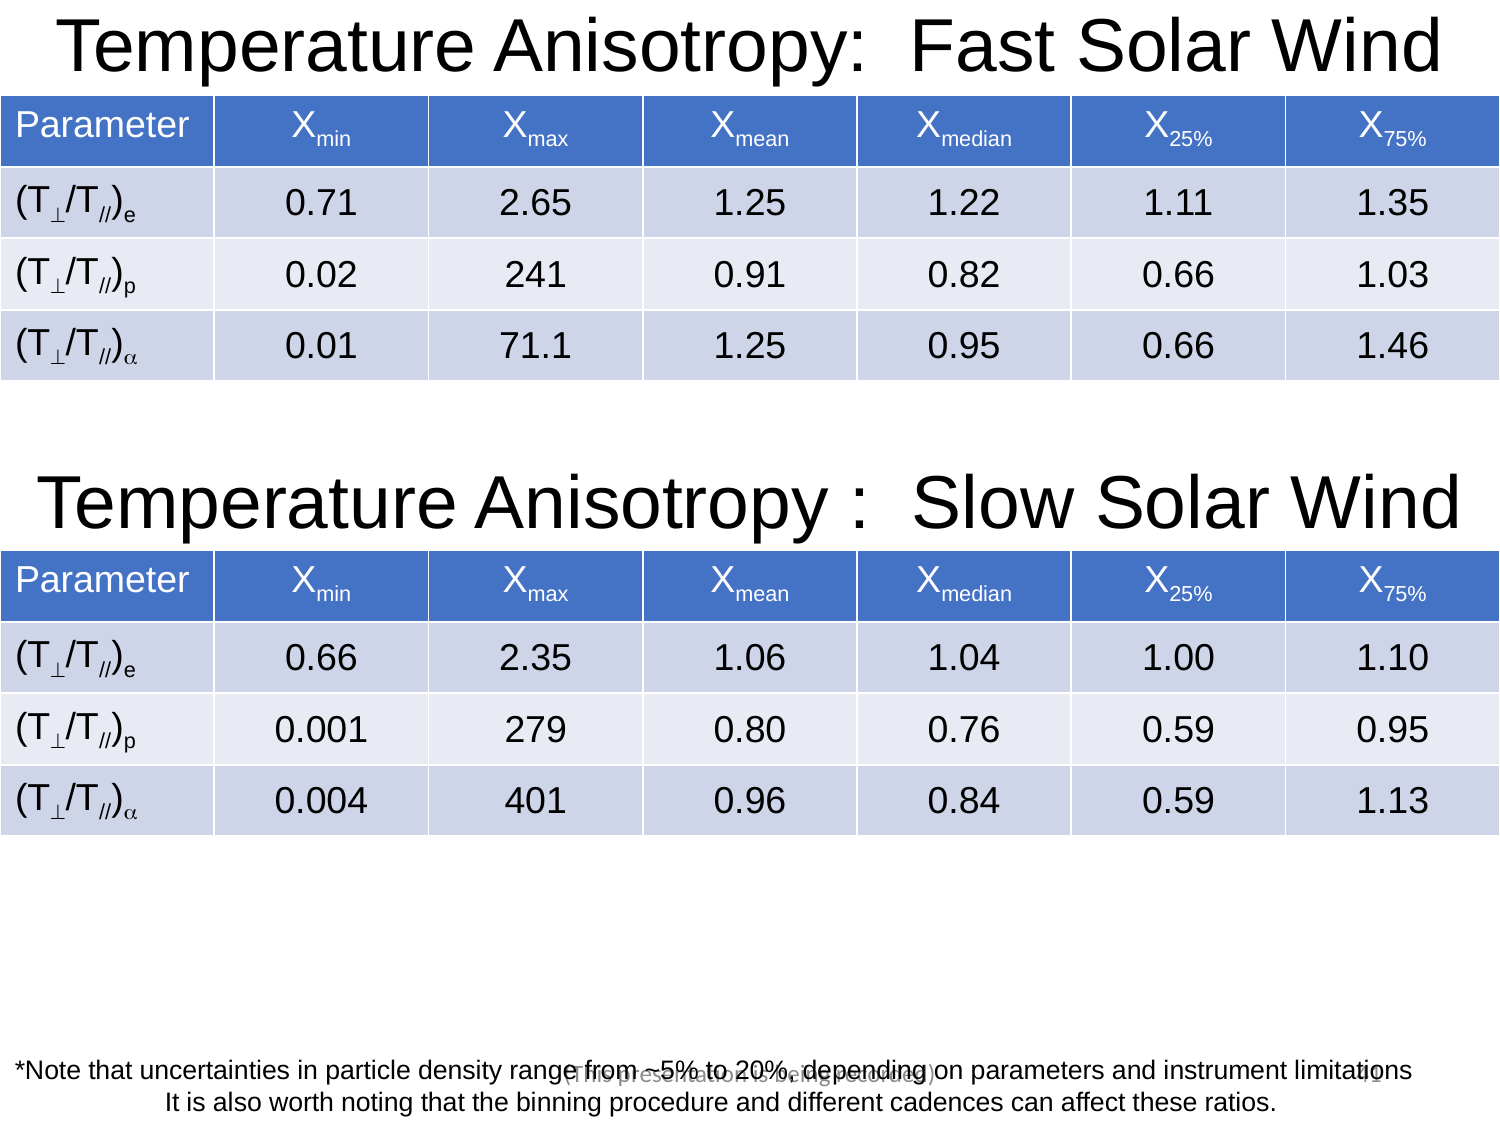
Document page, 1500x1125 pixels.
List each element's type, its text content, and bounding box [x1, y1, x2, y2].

table_cell (T^/T//)p [1, 694, 213, 764]
table_cell 0.82 [858, 239, 1070, 309]
table_cell (T^/T//)p [1, 239, 213, 309]
table_cell 0.66 [1072, 239, 1285, 309]
table_cell 0.95 [858, 311, 1070, 380]
table_cell 0.91 [644, 239, 856, 309]
table_cell 1.13 [1286, 766, 1499, 835]
table_cell 241 [429, 239, 642, 309]
table_cell 0.71 [215, 168, 428, 237]
table_cell 0.59 [1072, 766, 1285, 835]
table_cell 0.96 [644, 766, 856, 835]
table_cell (T^/T//)a [1, 311, 213, 380]
text_box Temperature Anisotropy : Slow Solar Wind [22, 445, 1478, 550]
table_cell 0.76 [858, 694, 1070, 764]
table_cell 1.22 [858, 168, 1070, 237]
table_header Xmax [429, 551, 642, 621]
table_cell 279 [429, 694, 642, 764]
table_header X25% [1072, 96, 1285, 166]
table_cell (T^/T//)e [1, 623, 213, 692]
table_header Parameter [1, 551, 213, 621]
table_cell 0.80 [644, 694, 856, 764]
table_cell 2.65 [429, 168, 642, 237]
table_cell 1.00 [1072, 623, 1285, 692]
table_header Xmean [644, 551, 856, 621]
footer (This presentation is being recorded) [496, 1042, 1004, 1103]
table_cell 1.25 [644, 168, 856, 237]
table_header Parameter [1, 96, 213, 166]
table_cell 1.35 [1286, 168, 1499, 237]
table_cell 1.06 [644, 623, 856, 692]
table_cell 1.03 [1286, 239, 1499, 309]
table_header X25% [1072, 551, 1285, 621]
table_header Xmedian [858, 551, 1070, 621]
table_header Xmin [215, 551, 428, 621]
table_cell 1.11 [1072, 168, 1285, 237]
table_cell 0.59 [1072, 694, 1285, 764]
table_header Xmax [429, 96, 642, 166]
table_cell 1.46 [1286, 311, 1499, 380]
table_cell 1.25 [644, 311, 856, 380]
table_cell 1.10 [1286, 623, 1499, 692]
table_header X75% [1286, 96, 1499, 166]
table_cell 71.1 [429, 311, 642, 380]
table_cell 0.01 [215, 311, 428, 380]
table_header Xmin [215, 96, 428, 166]
table_cell 0.004 [215, 766, 428, 835]
text_box *Note that uncertainties in particle density range from ~5% to 20%, depending on parameters and instrument limitations It is also worth noting that the binning procedure and different cadences can affect these ratios. [0, 1045, 1500, 1124]
table_cell 2.35 [429, 623, 642, 692]
table_cell 0.66 [1072, 311, 1285, 380]
text_box Temperature Anisotropy: Fast Solar Wind [40, 0, 1459, 95]
table_cell 0.001 [215, 694, 428, 764]
table_cell 0.95 [1286, 694, 1499, 764]
table_header Xmean [644, 96, 856, 166]
table_cell 0.02 [215, 239, 428, 309]
slide_number 41 [1059, 1042, 1397, 1103]
table_cell 1.04 [858, 623, 1070, 692]
table_cell 0.84 [858, 766, 1070, 835]
table_cell 401 [429, 766, 642, 835]
table_cell 0.66 [215, 623, 428, 692]
table_header Xmedian [858, 96, 1070, 166]
table_cell (T^/T//)a [1, 766, 213, 835]
table_cell (T^/T//)e [1, 168, 213, 237]
table_header X75% [1286, 551, 1499, 621]
